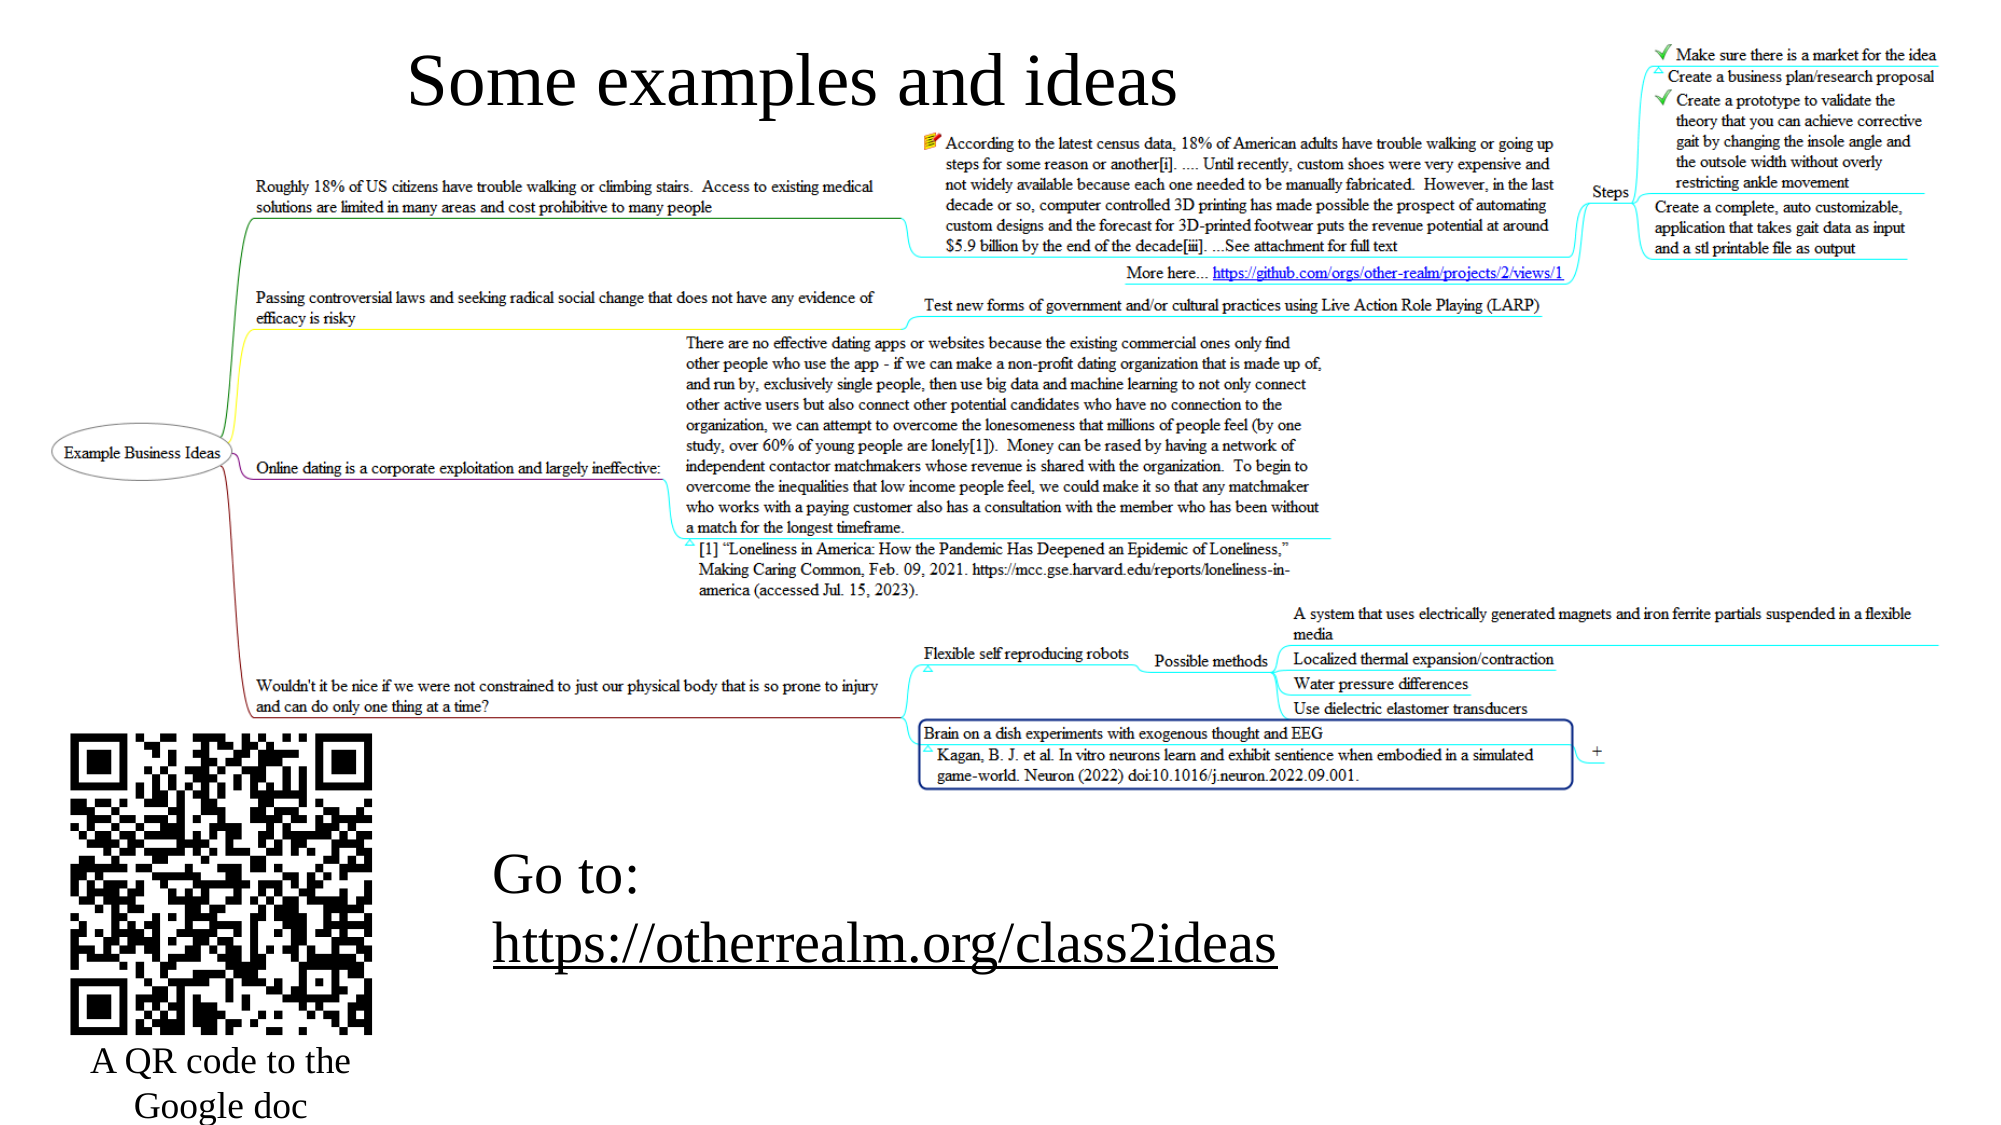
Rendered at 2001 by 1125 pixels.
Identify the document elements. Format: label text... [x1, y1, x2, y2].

text_box Go to: https://otherrealm.org/class2ideas [478, 890, 1482, 982]
text_box A QR code to the Google doc [75, 1051, 367, 1125]
picture [4, 28, 2000, 1043]
